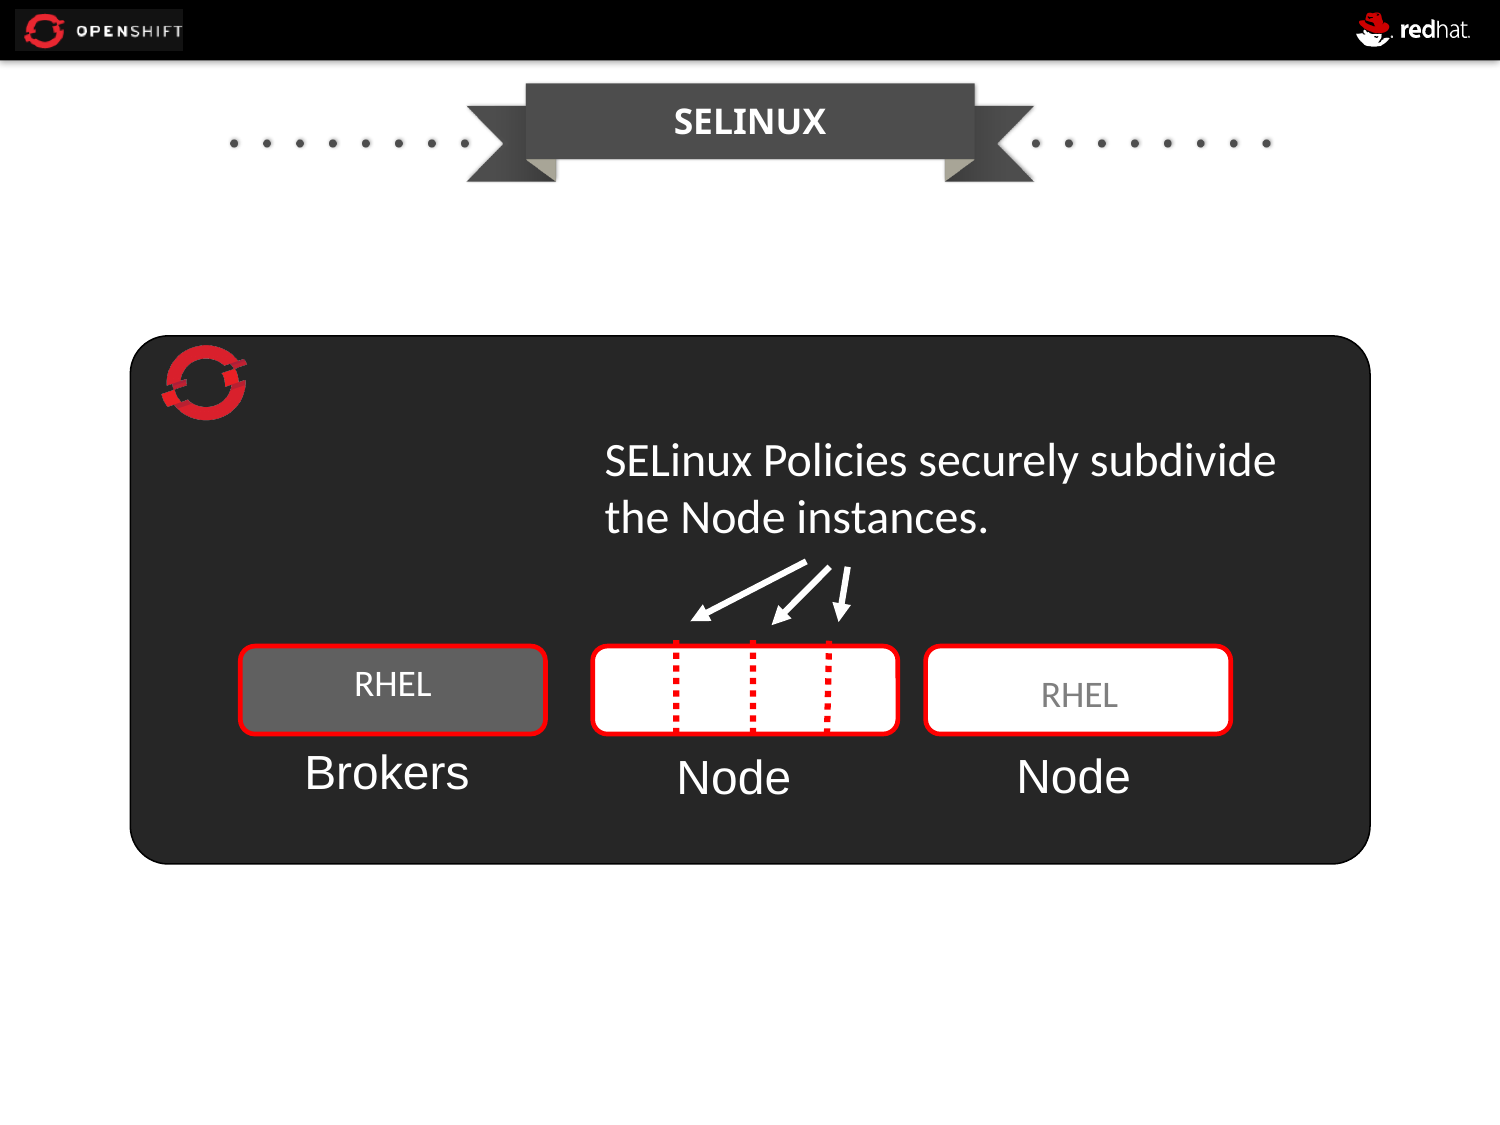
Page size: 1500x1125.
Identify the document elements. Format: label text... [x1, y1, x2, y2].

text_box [690, 561, 807, 622]
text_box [838, 566, 848, 623]
picture [160, 345, 249, 423]
text_box [130, 335, 1371, 864]
picture [15, 9, 183, 51]
picture [116, 80, 1383, 189]
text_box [771, 566, 830, 626]
picture [1355, 8, 1470, 47]
text_box SELinux Policies securely subdivide the Node instances. [589, 420, 1431, 551]
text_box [240, 645, 1233, 808]
